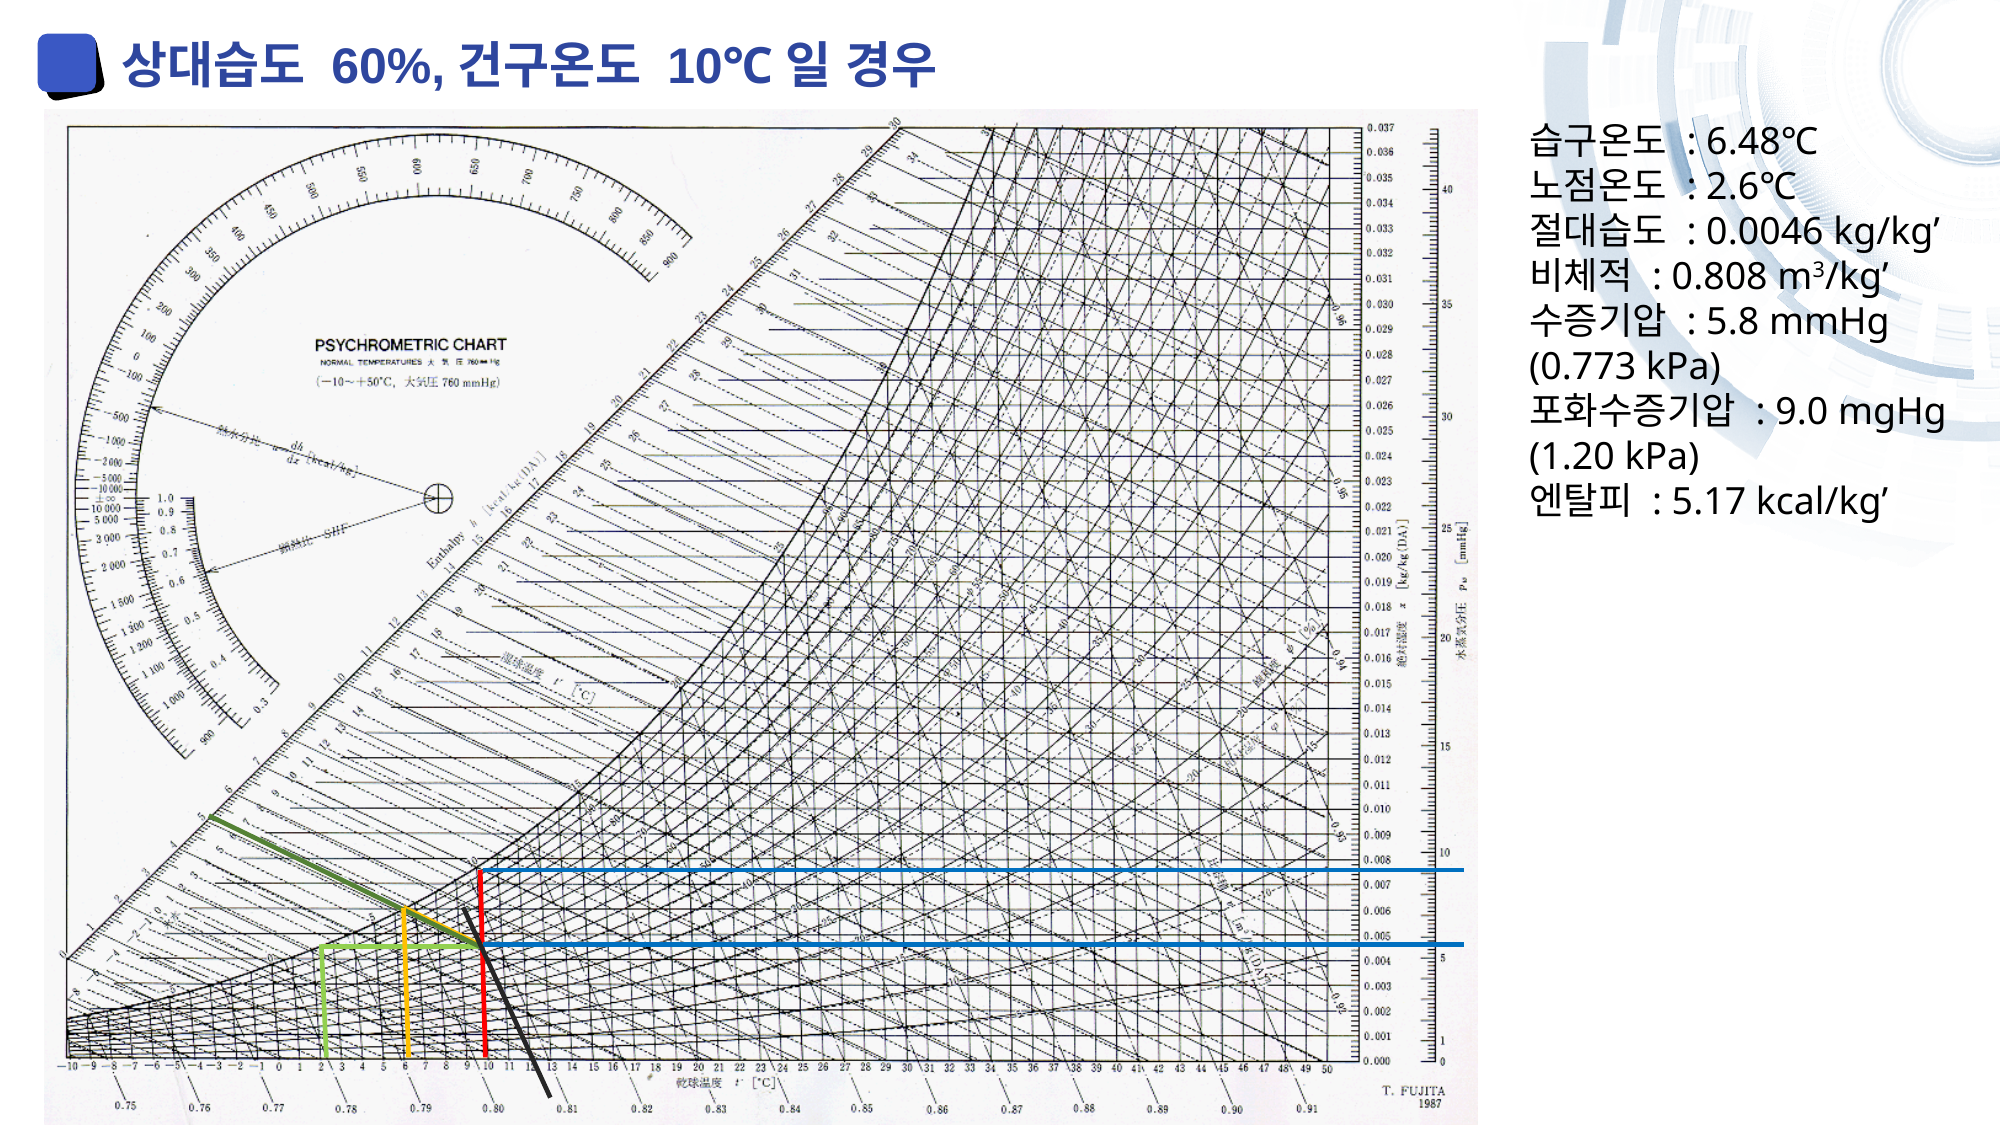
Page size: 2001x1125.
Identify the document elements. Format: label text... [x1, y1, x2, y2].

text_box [403, 907, 409, 1058]
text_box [463, 907, 551, 1098]
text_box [321, 944, 327, 1058]
text_box 습구온도 : 6.48℃ 노점온도 : 2.6℃ 절대습도 : 0.0046 kg/kg’ 비체적 : 0.808 m3/kg’ 수증기압 : 5.8 mmHg (0.773 kPa) 포화수증기압 : 9.0 mgHg (1.20 kPa) 엔탈피 : 5.17 kcal/kg’ [1514, 109, 1962, 530]
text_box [208, 815, 481, 947]
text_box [481, 869, 486, 907]
picture [44, 109, 1478, 1125]
text_box 상대습도 60%,건구온도 10℃일 경우 [76, 26, 982, 101]
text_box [37, 33, 102, 98]
